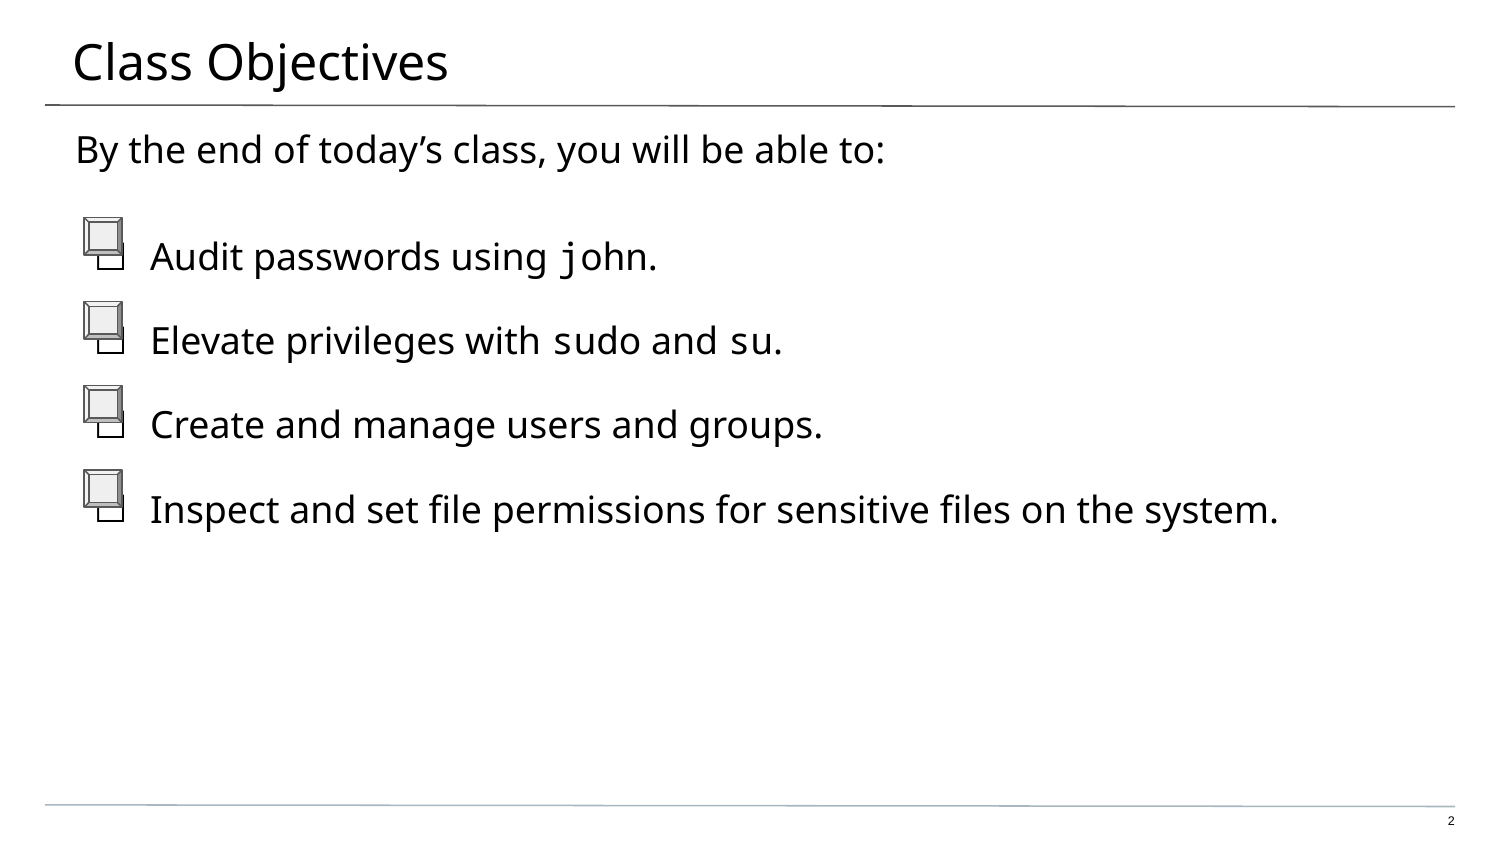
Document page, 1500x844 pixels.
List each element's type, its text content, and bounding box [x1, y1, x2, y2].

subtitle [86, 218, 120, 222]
slide_number ‹#› [1412, 813, 1455, 831]
list Audit passwords using john. Elevate privileges with sudo and su. Create and manage users and groups. Inspect and set file permissions for sensitive files on the system. [0, 210, 1500, 805]
text_box [84, 217, 123, 255]
subtitle [85, 218, 89, 254]
text_box [84, 469, 123, 508]
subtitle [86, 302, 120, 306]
title Class Objectives [0, 0, 1500, 88]
text_box [84, 385, 123, 423]
text_box [85, 470, 89, 506]
subtitle [86, 470, 121, 474]
text_box [84, 301, 123, 339]
subtitle By the end of today’s class, you will be able to: [0, 110, 1500, 171]
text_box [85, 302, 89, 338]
